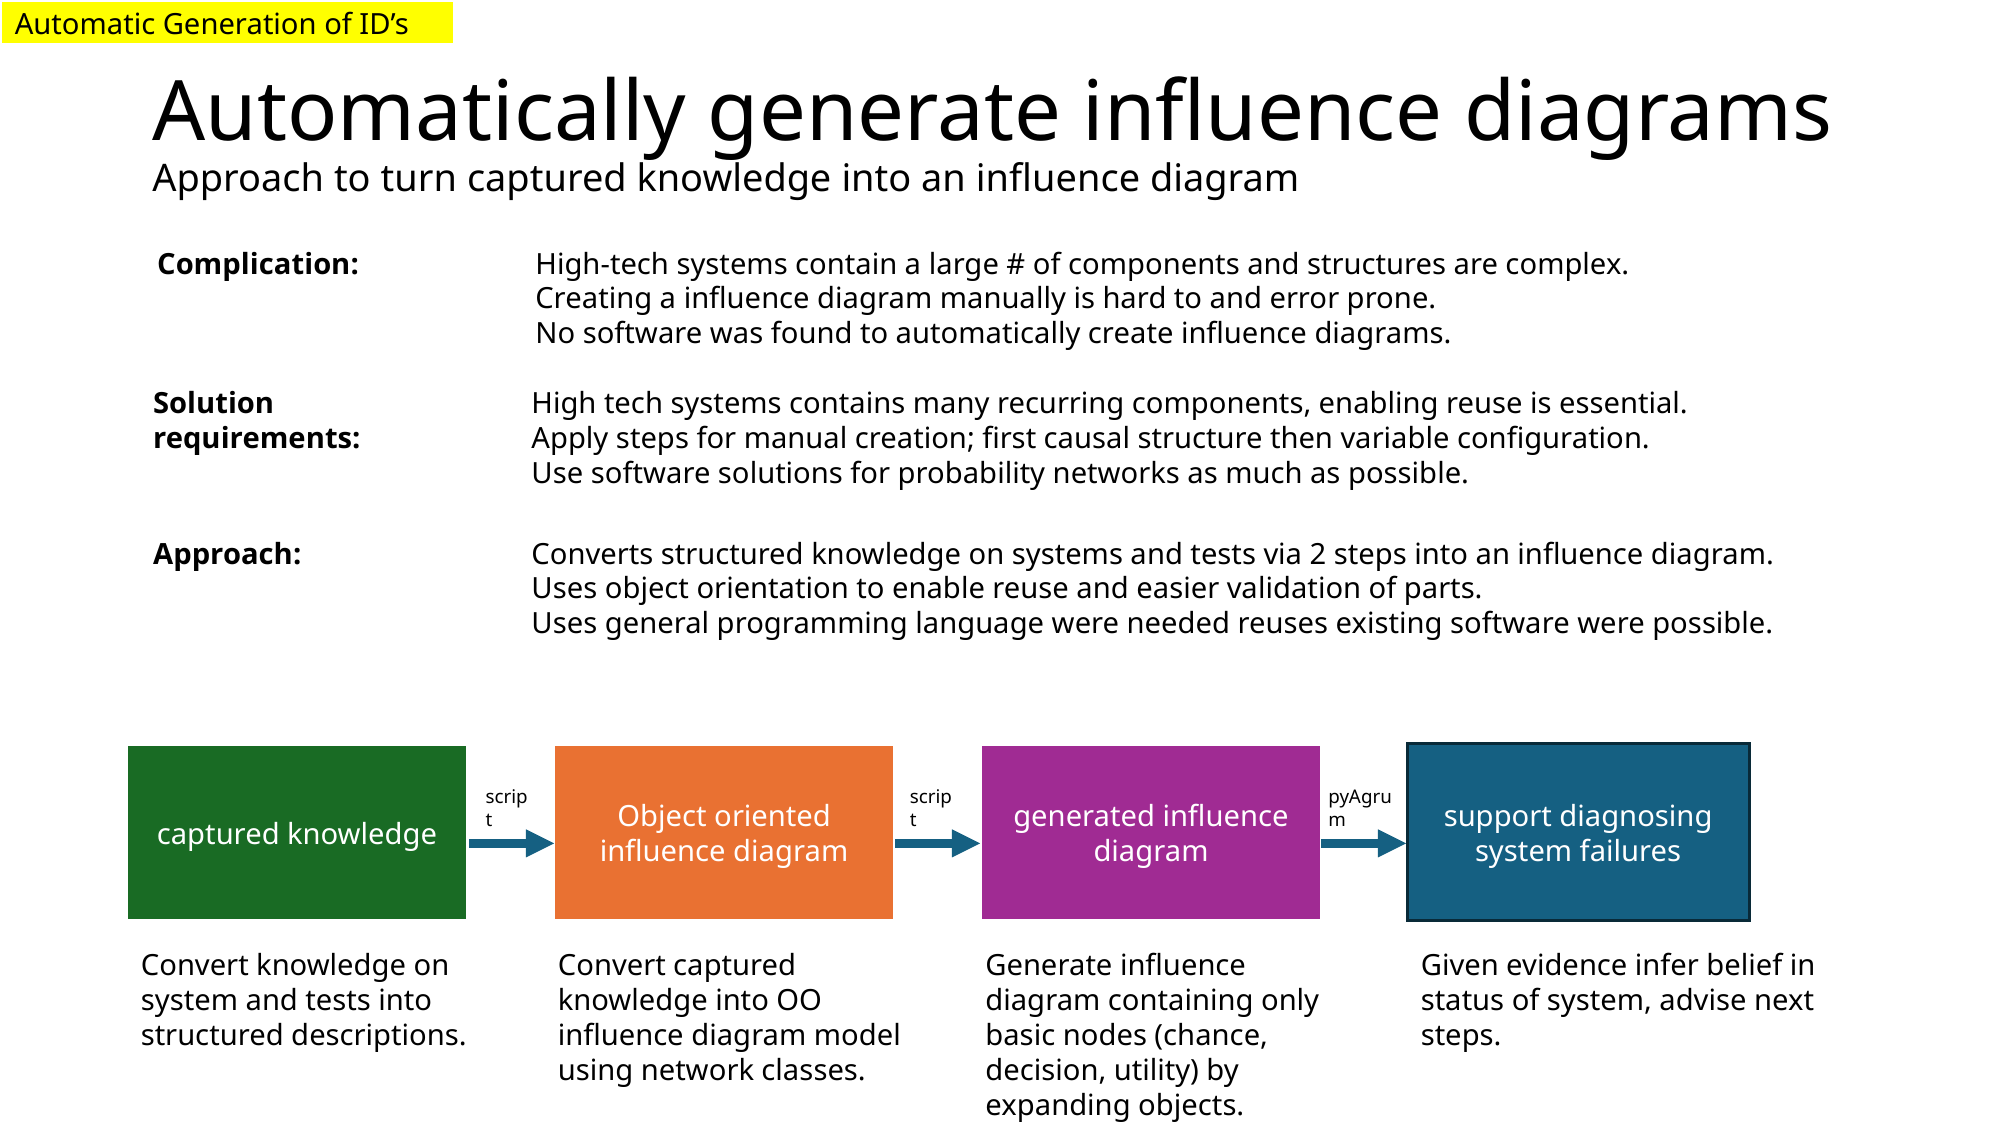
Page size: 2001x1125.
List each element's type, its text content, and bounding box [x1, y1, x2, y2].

text_box Object oriented influence diagram [551, 742, 897, 923]
text_box Converts structured knowledge on systems and tests via 2 steps into an influence diagram. Uses object orientation to enable reuse and easier validation of parts. Uses general programming language were needed reuses existing software were possible. [516, 527, 1858, 648]
text_box captured knowledge [124, 742, 470, 923]
text_box support diagnosing system failures [1406, 742, 1751, 922]
text_box Convert knowledge on system and tests into structured descriptions. [126, 939, 513, 1059]
text_box High tech systems contains many recurring components, enabling reuse is essential. Apply steps for manual creation; first causal structure then variable configuration. Use software solutions for probability networks as much as possible. [516, 377, 1858, 497]
text_box pyAgrum [1313, 777, 1422, 838]
text_box Automatic Generation of ID’s [0, 0, 458, 47]
text_box Given evidence infer belief in status of system, advise next steps. [1405, 939, 1840, 1059]
text_box Approach: [136, 525, 482, 666]
text_box script [470, 777, 548, 838]
text_box Complication: [140, 235, 486, 357]
title Automatically generate influence diagrams Approach to turn captured knowledge into an influence diagram [137, 59, 1863, 209]
text_box High-tech systems contain a large # of components and structures are complex. Creating a influence diagram manually is hard to and error prone. No software was found to automatically create influence diagrams. [520, 237, 1862, 393]
text_box generated influence diagram [978, 742, 1324, 923]
text_box script [895, 777, 972, 838]
text_box Solution requirements: [136, 375, 482, 511]
text_box Generate influence diagram containing only basic nodes (chance, decision, utility) by expanding objects. [970, 939, 1358, 1125]
text_box Convert captured knowledge into OO influence diagram model using network classes. [543, 939, 940, 1094]
